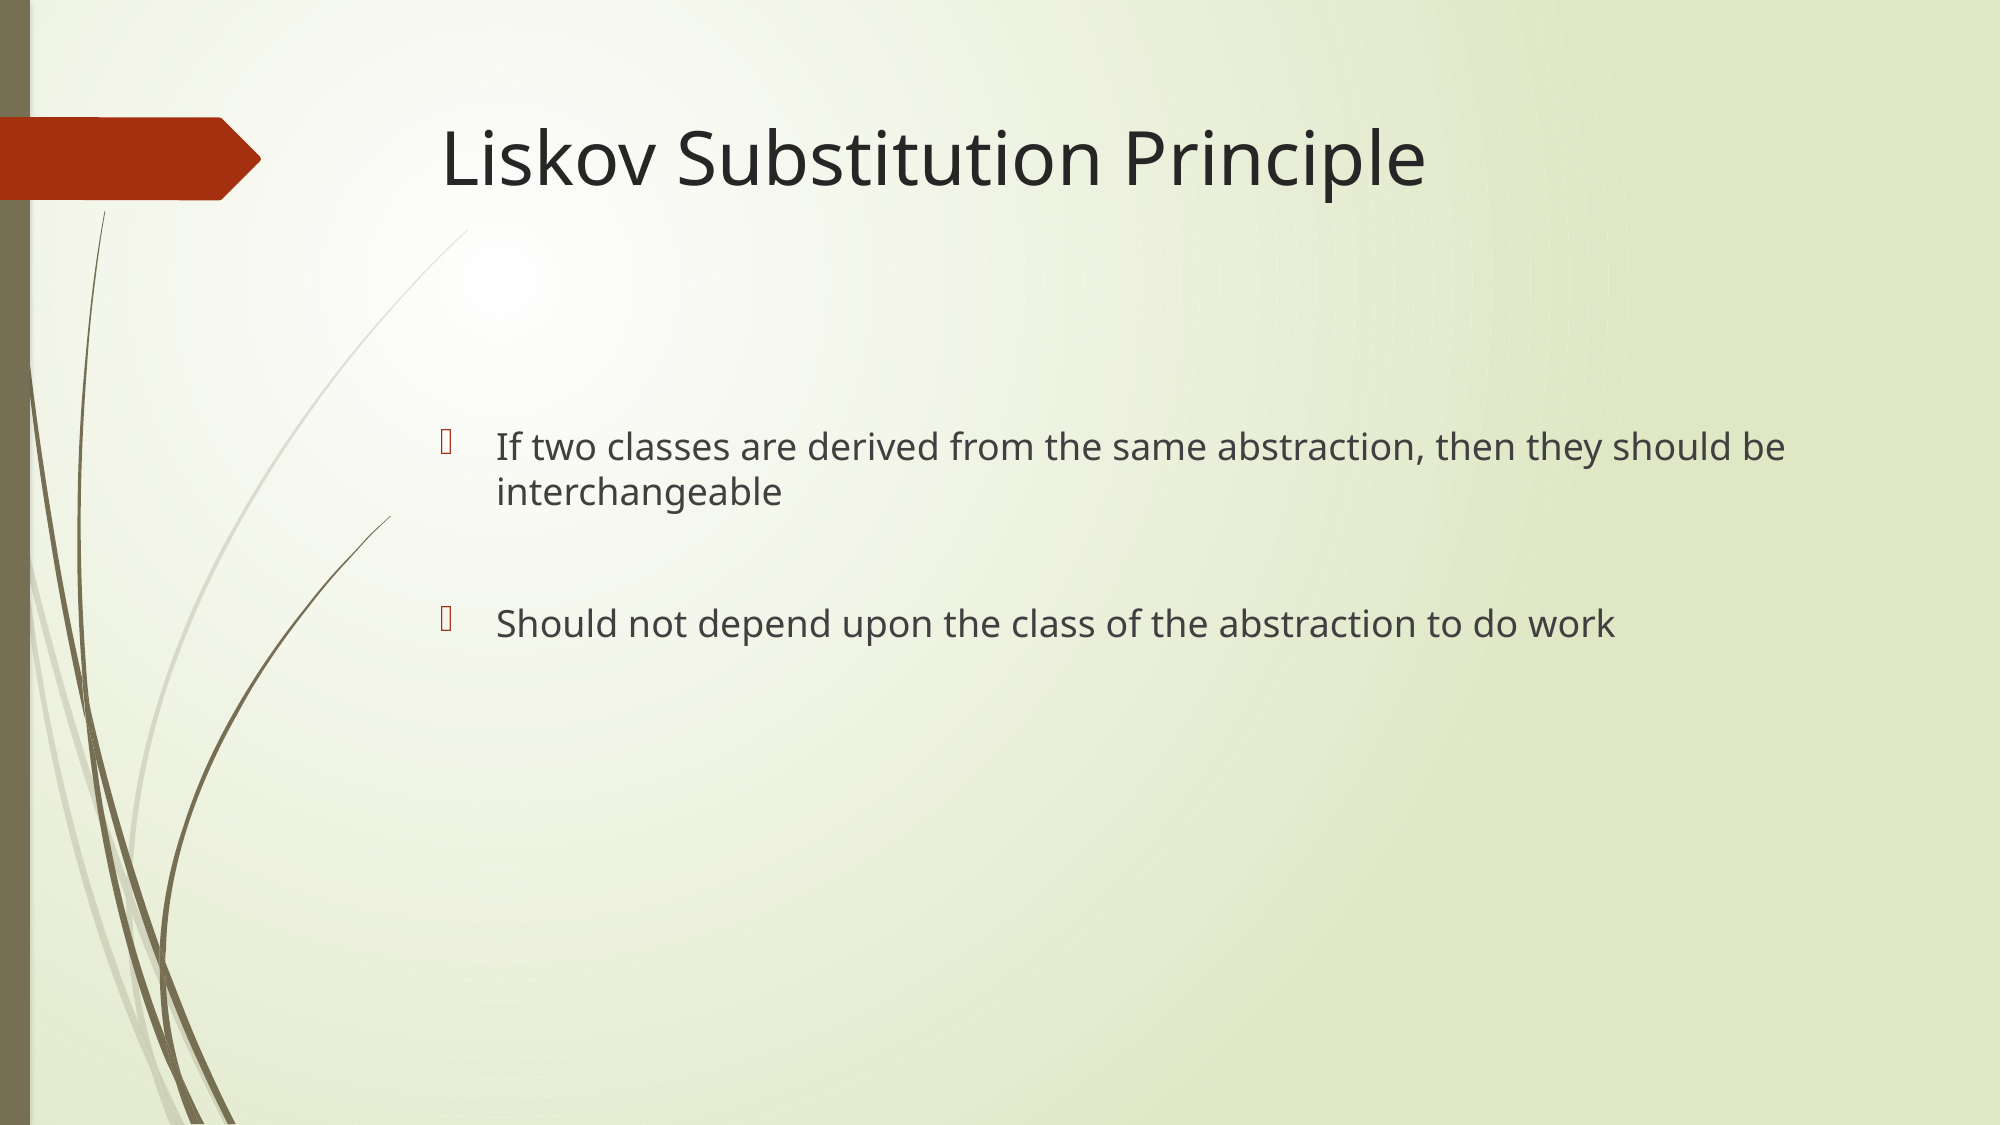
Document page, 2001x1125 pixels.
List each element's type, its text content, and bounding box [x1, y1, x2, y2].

title Liskov Substitution Principle [425, 102, 1888, 313]
list If two classes are derived from the same abstraction, then they should be interchangeable Should not depend upon the class of the abstraction to do work [424, 350, 1888, 970]
